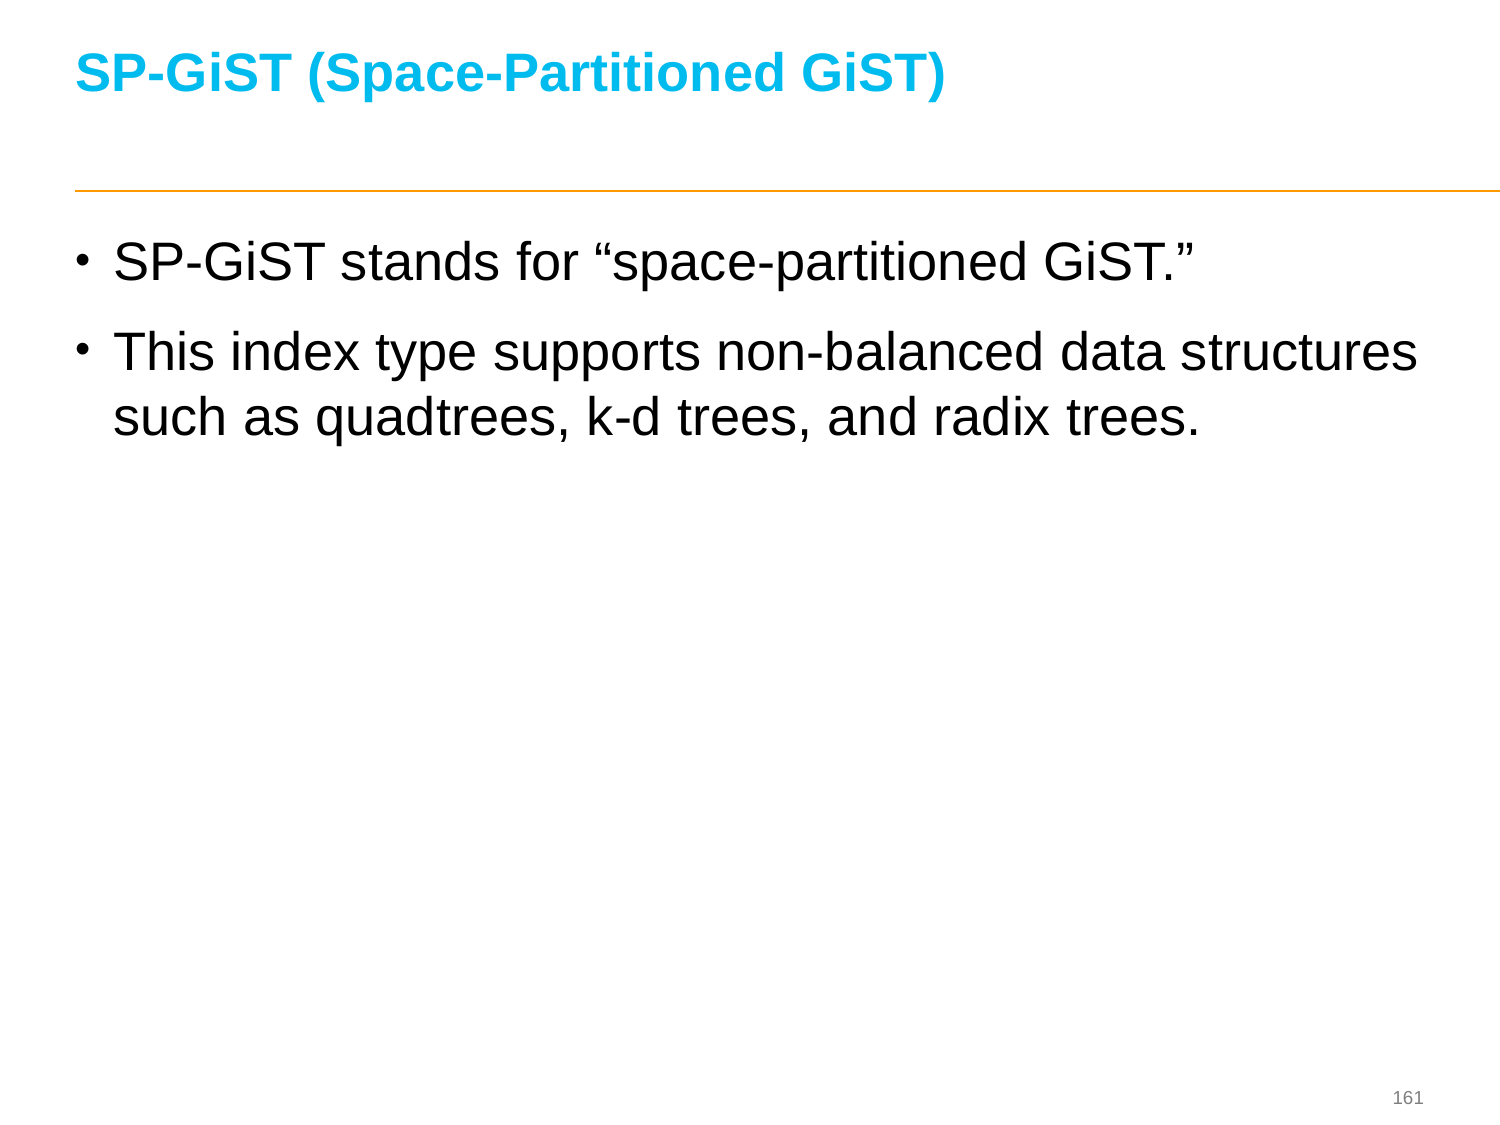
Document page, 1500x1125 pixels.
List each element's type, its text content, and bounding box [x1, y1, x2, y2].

list SP-GiST stands for “space-partitioned GiST.” This index type supports non-balanced data structures such as quadtrees, k-d trees, and radix trees. [75, 226, 1425, 1018]
title SP-GiST (Space-Partitioned GiST) [75, 27, 1422, 157]
